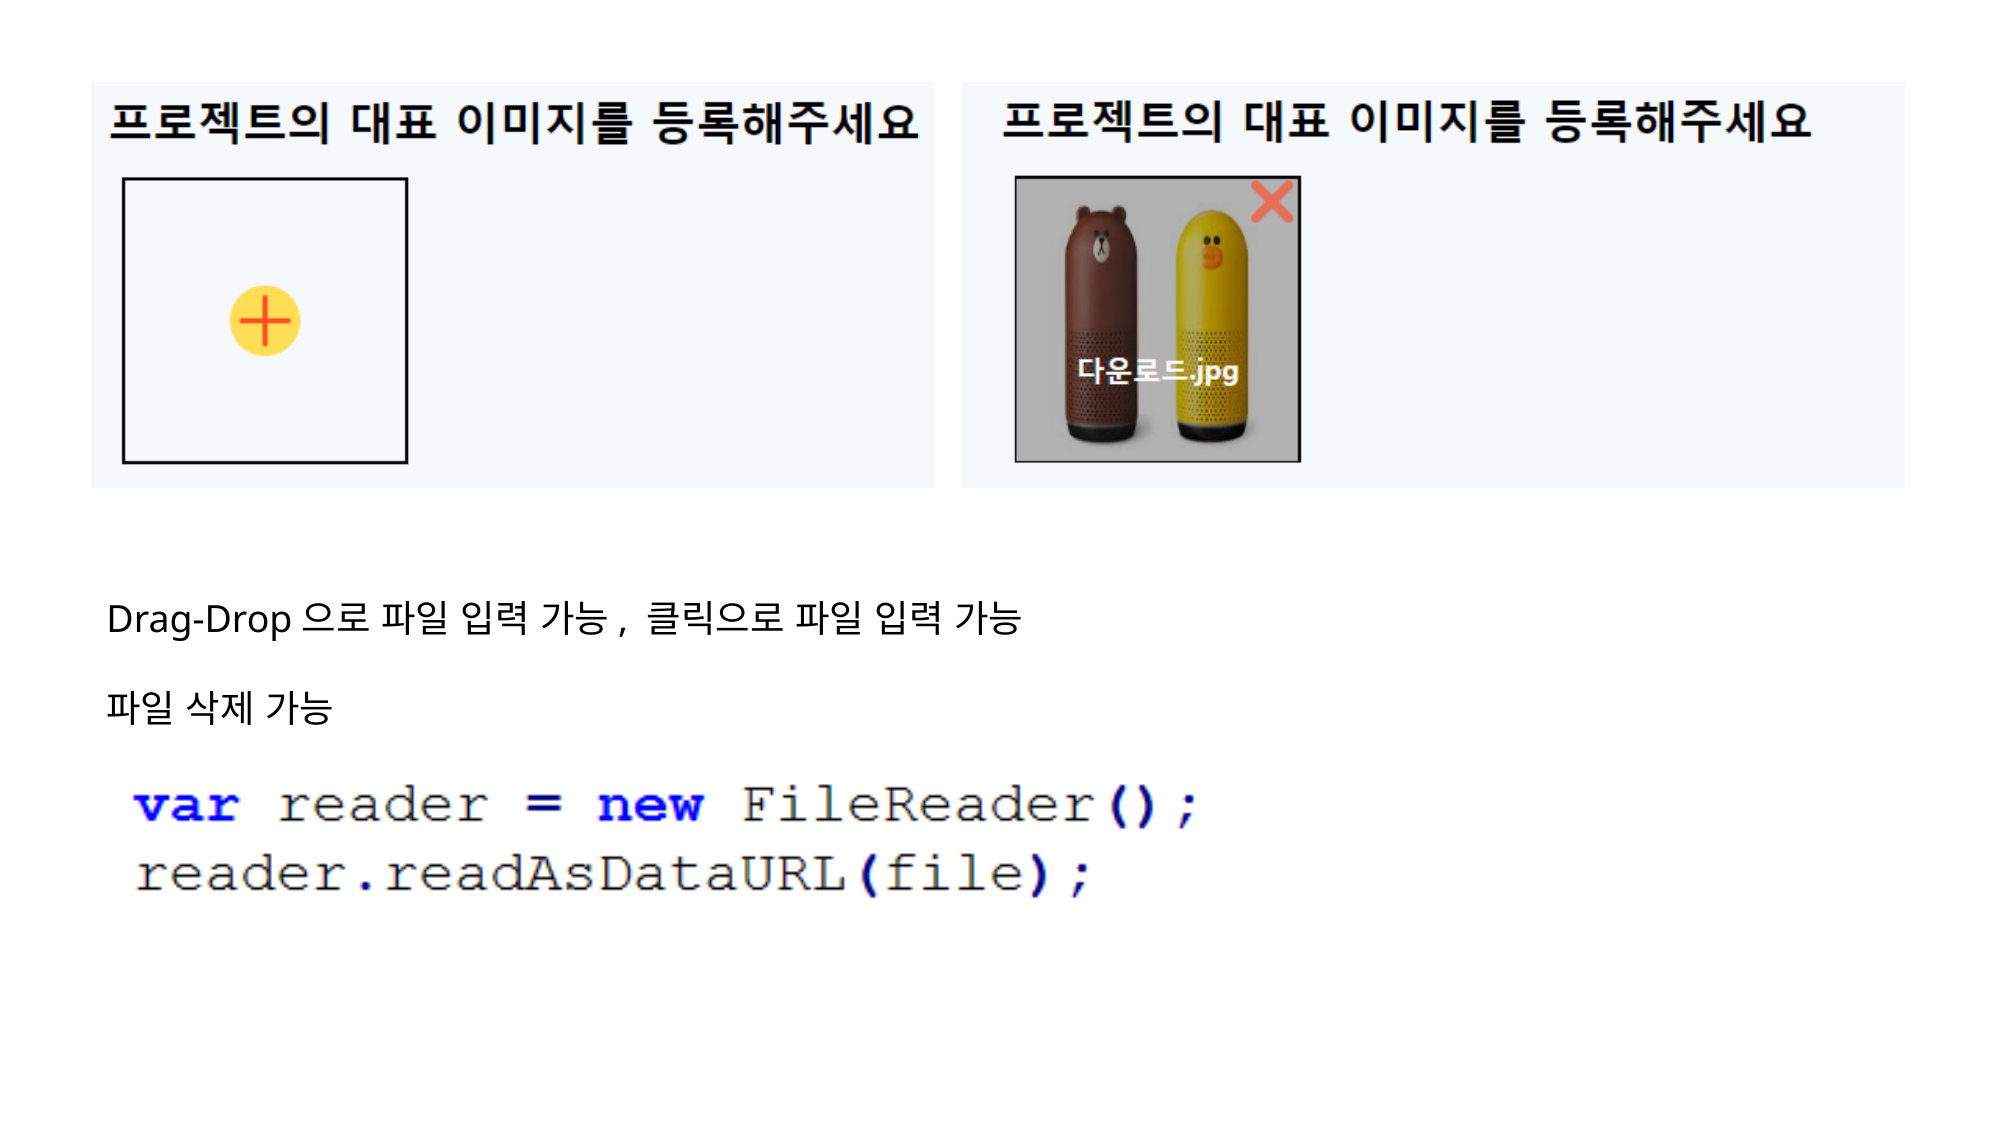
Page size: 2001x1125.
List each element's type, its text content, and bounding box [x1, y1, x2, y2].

text_box Drag-Drop으로 파일 입력 가능, 클릭으로 파일 입력 가능 파일 삭제 가능 [91, 587, 1707, 738]
picture [91, 778, 1222, 911]
picture [91, 82, 934, 488]
picture [962, 82, 1905, 488]
